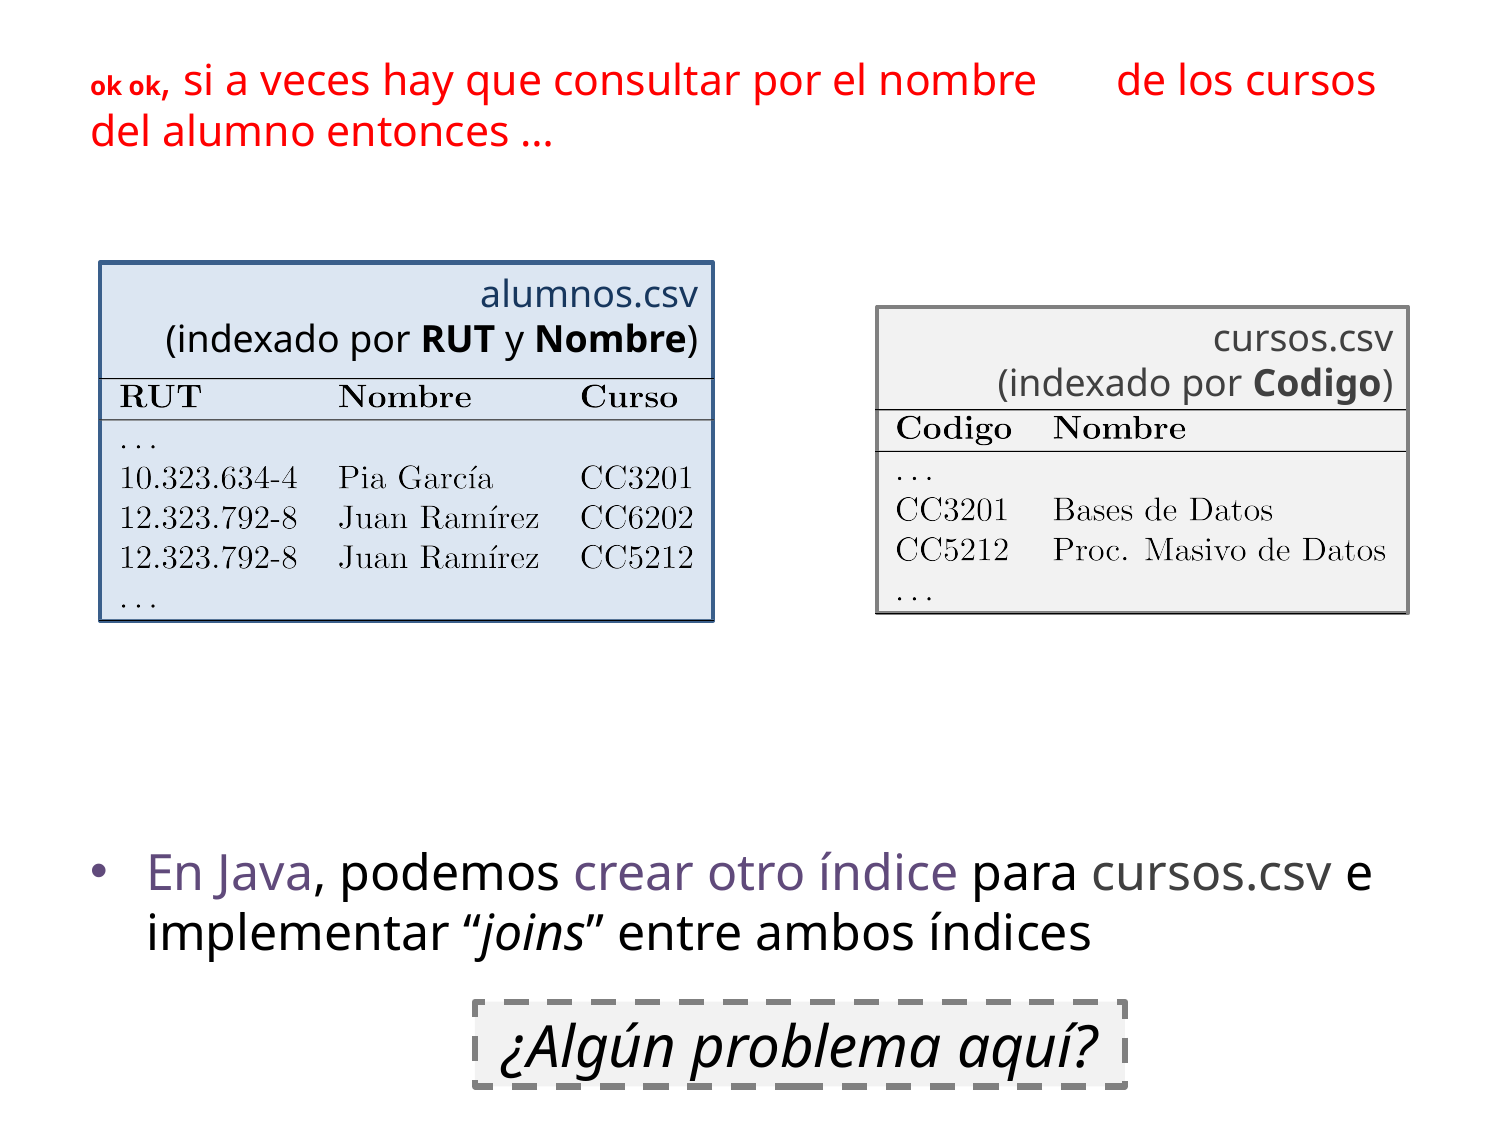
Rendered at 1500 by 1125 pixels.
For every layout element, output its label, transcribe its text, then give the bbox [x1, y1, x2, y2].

title ok ok, si a veces hay que consultar por el nombre de los cursos del alumno entonces … [75, 45, 1425, 163]
text_box ¿Algún problema aquí? [474, 1001, 1125, 1087]
text_box En Java, podemos crear otro índice para cursos.csv e implementar “joins” entre ambos índices [74, 832, 1425, 1125]
text_box alumnos.csv (indexado por RUT y Nombre) [98, 260, 715, 378]
text_box cursos.csv (indexado por Codigo) [875, 305, 1410, 411]
picture [874, 409, 1406, 614]
picture [99, 377, 714, 622]
